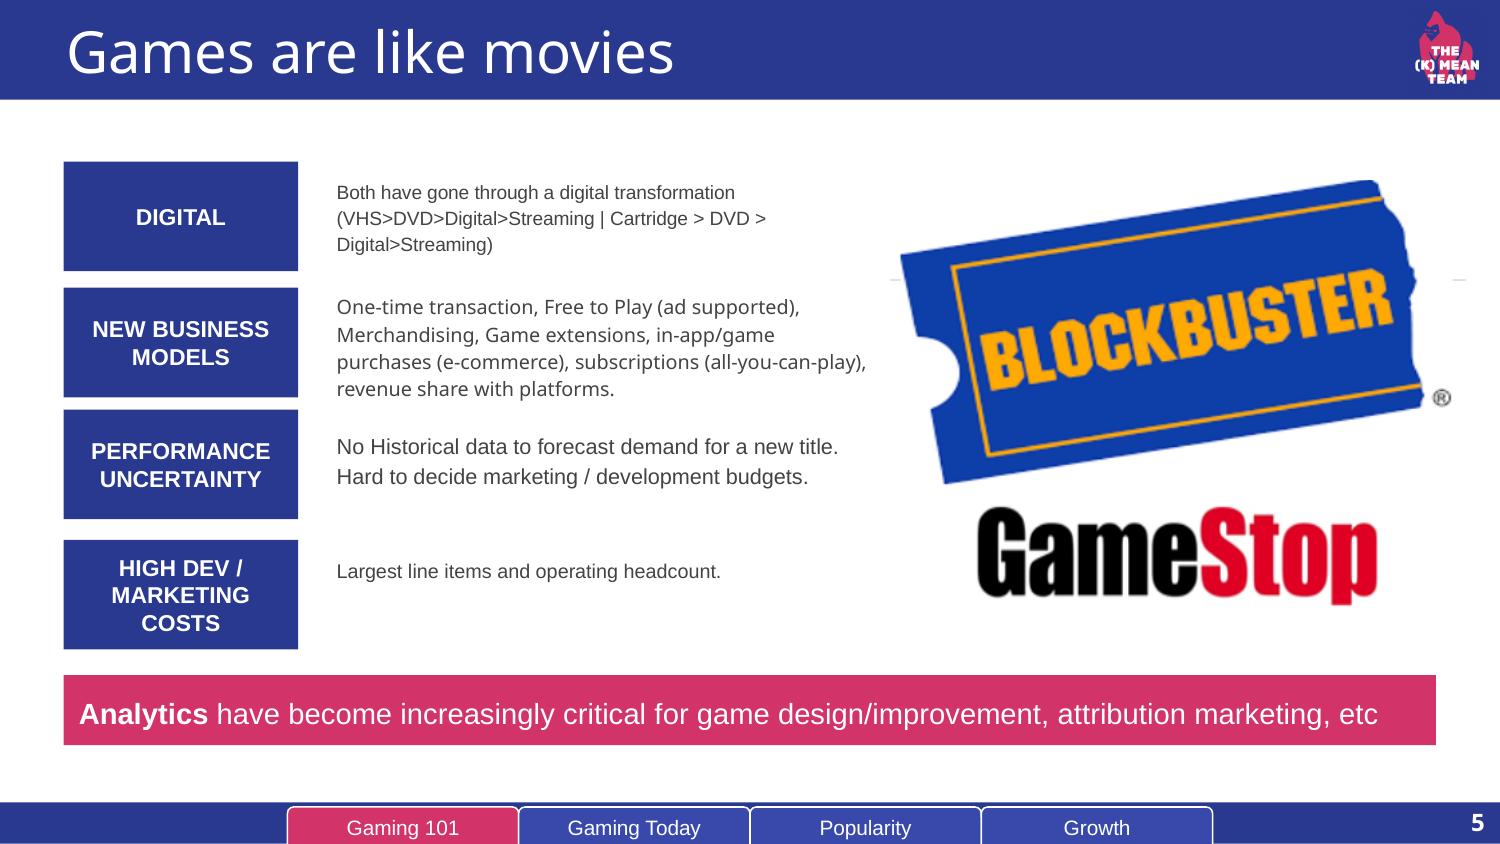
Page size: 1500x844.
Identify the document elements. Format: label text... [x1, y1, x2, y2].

text_box NEW BUSINESS MODELS [63, 287, 299, 398]
text_box HIGH DEV / MARKETING COSTS [63, 539, 299, 650]
title Games are like movies [51, 0, 1449, 100]
picture [1449, 5, 1488, 95]
list No Historical data to forecast demand for a new title. Hard to decide marketing / development budgets. [321, 413, 885, 524]
picture [890, 180, 1466, 630]
text_box Analytics have become increasingly critical for game design/improvement, attribution marketing, etc [63, 675, 1436, 746]
list Largest line items and operating headcount. [321, 540, 891, 650]
list One-time transaction, Free to Play (ad supported), Merchandising, Game extensions, in-app/game purchases (e-commerce), subscriptions (all-you-can-play), revenue share with platforms. [321, 276, 885, 387]
list Both have gone through a digital transformation (VHS>DVD>Digital>Streaming | Cartridge > DVD > Digital>Streaming) [321, 161, 891, 272]
text_box PERFORMANCE UNCERTAINTY [63, 409, 299, 520]
slide_number ‹#› [1410, 802, 1500, 844]
text_box DIGITAL [63, 161, 299, 272]
